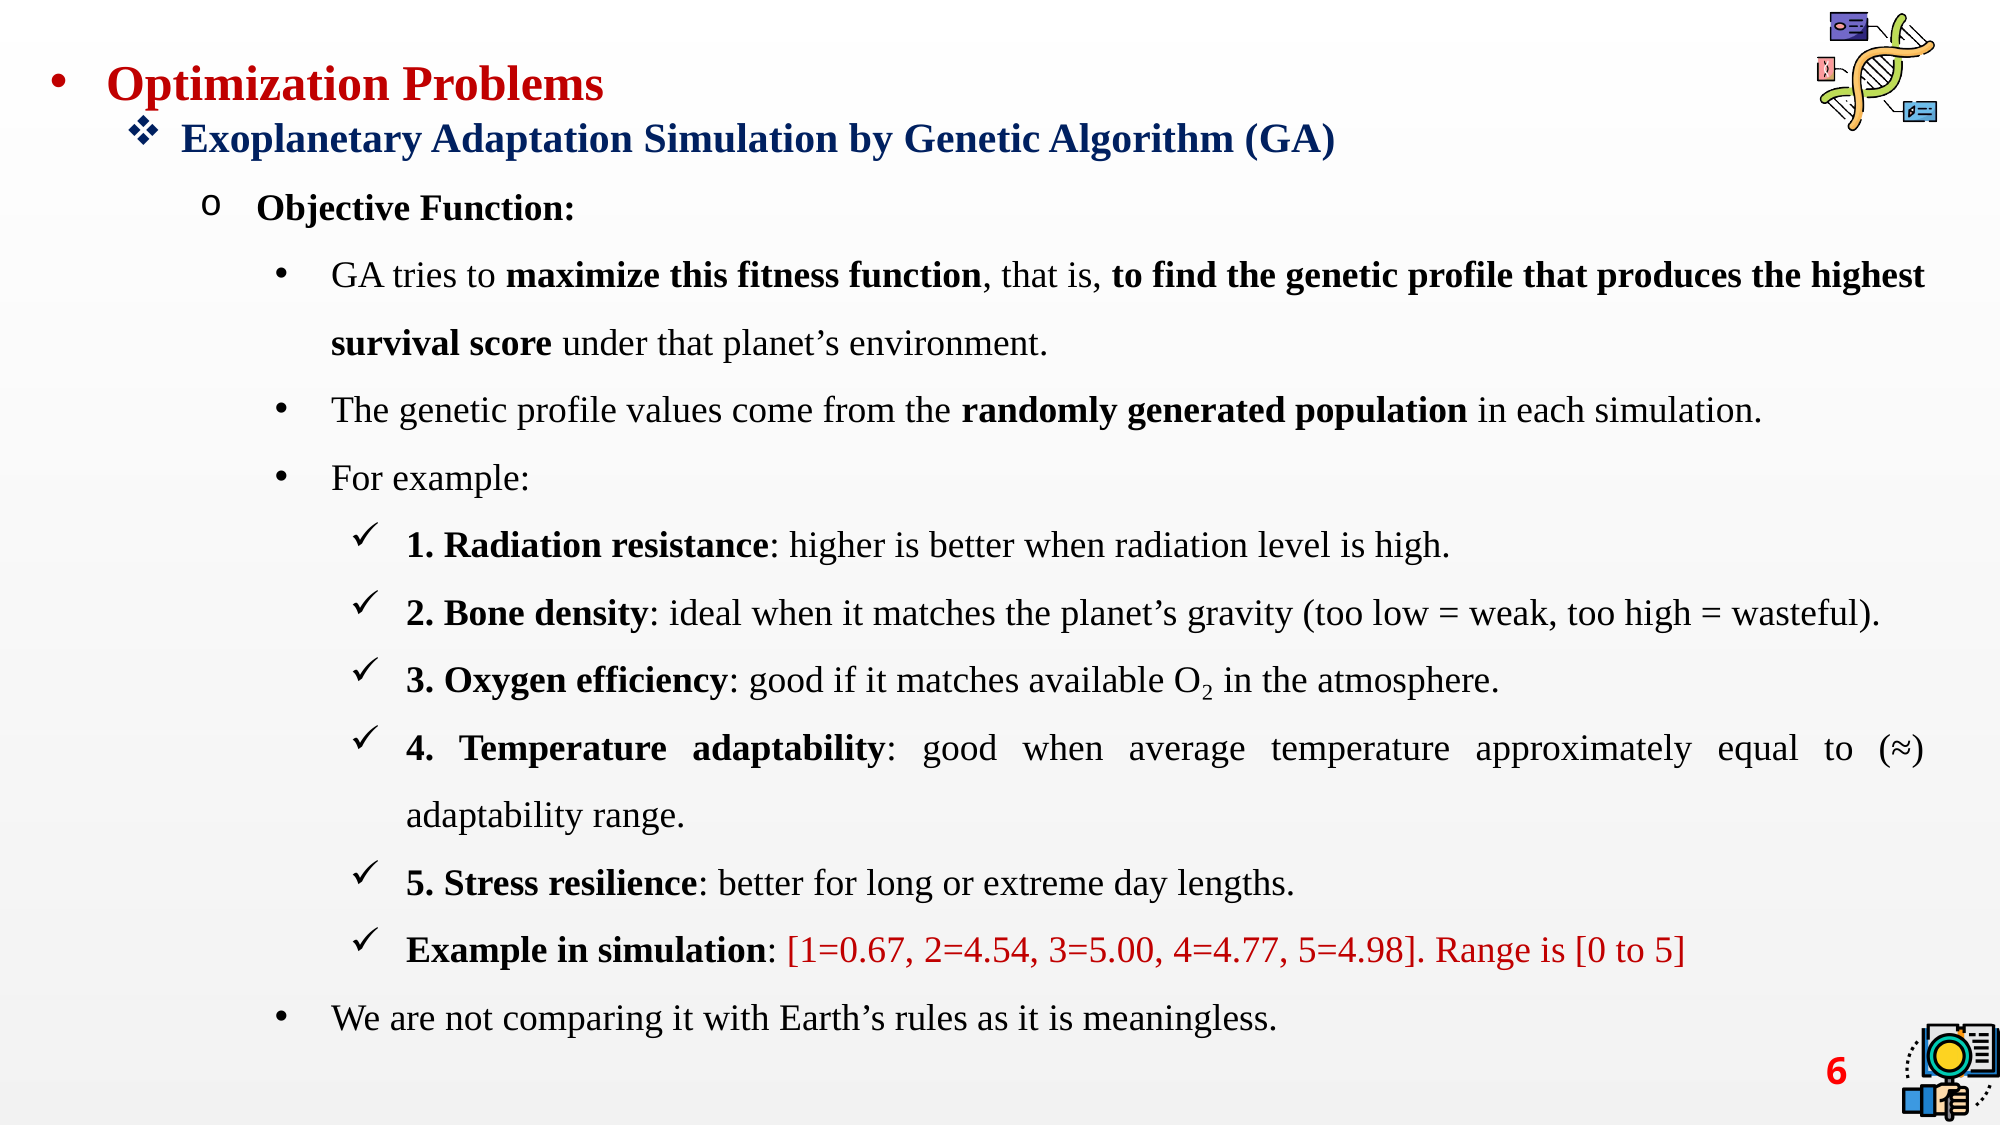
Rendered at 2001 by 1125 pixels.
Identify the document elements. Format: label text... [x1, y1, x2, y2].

slide_number 6 [1412, 1046, 1863, 1103]
picture [1757, 2, 2000, 140]
text_box Optimization Problems Exoplanetary Adaptation Simulation by Genetic Algorithm (GA) Objective Function: GA tries to maximize this fitness function, that is, to find the genetic profile that produces the highest survival score under that planet’s environment. The genetic profile values come from the randomly generated population in each simulation. For example: 1. Radiation resistance: higher is better when radiation level is high. 2. Bone density: ideal when it matches the planet’s gravity (too low = weak, too high = wasteful). 3. Oxygen efficiency: good if it matches available O₂ in the atmosphere. 4. Temperature adaptability: good when average temperature approximately equal to (≈) adaptability range. 5. Stress resilience: better for long or extreme day lengths. Example in simulation: [1=0.67, 2=4.54, 3=5.00, 4=4.77, 5=4.98]. Range is [0 to 5] We are not comparing it with Earth’s rules as it is meaningless. [35, 42, 1941, 1046]
picture [1901, 1023, 2000, 1123]
